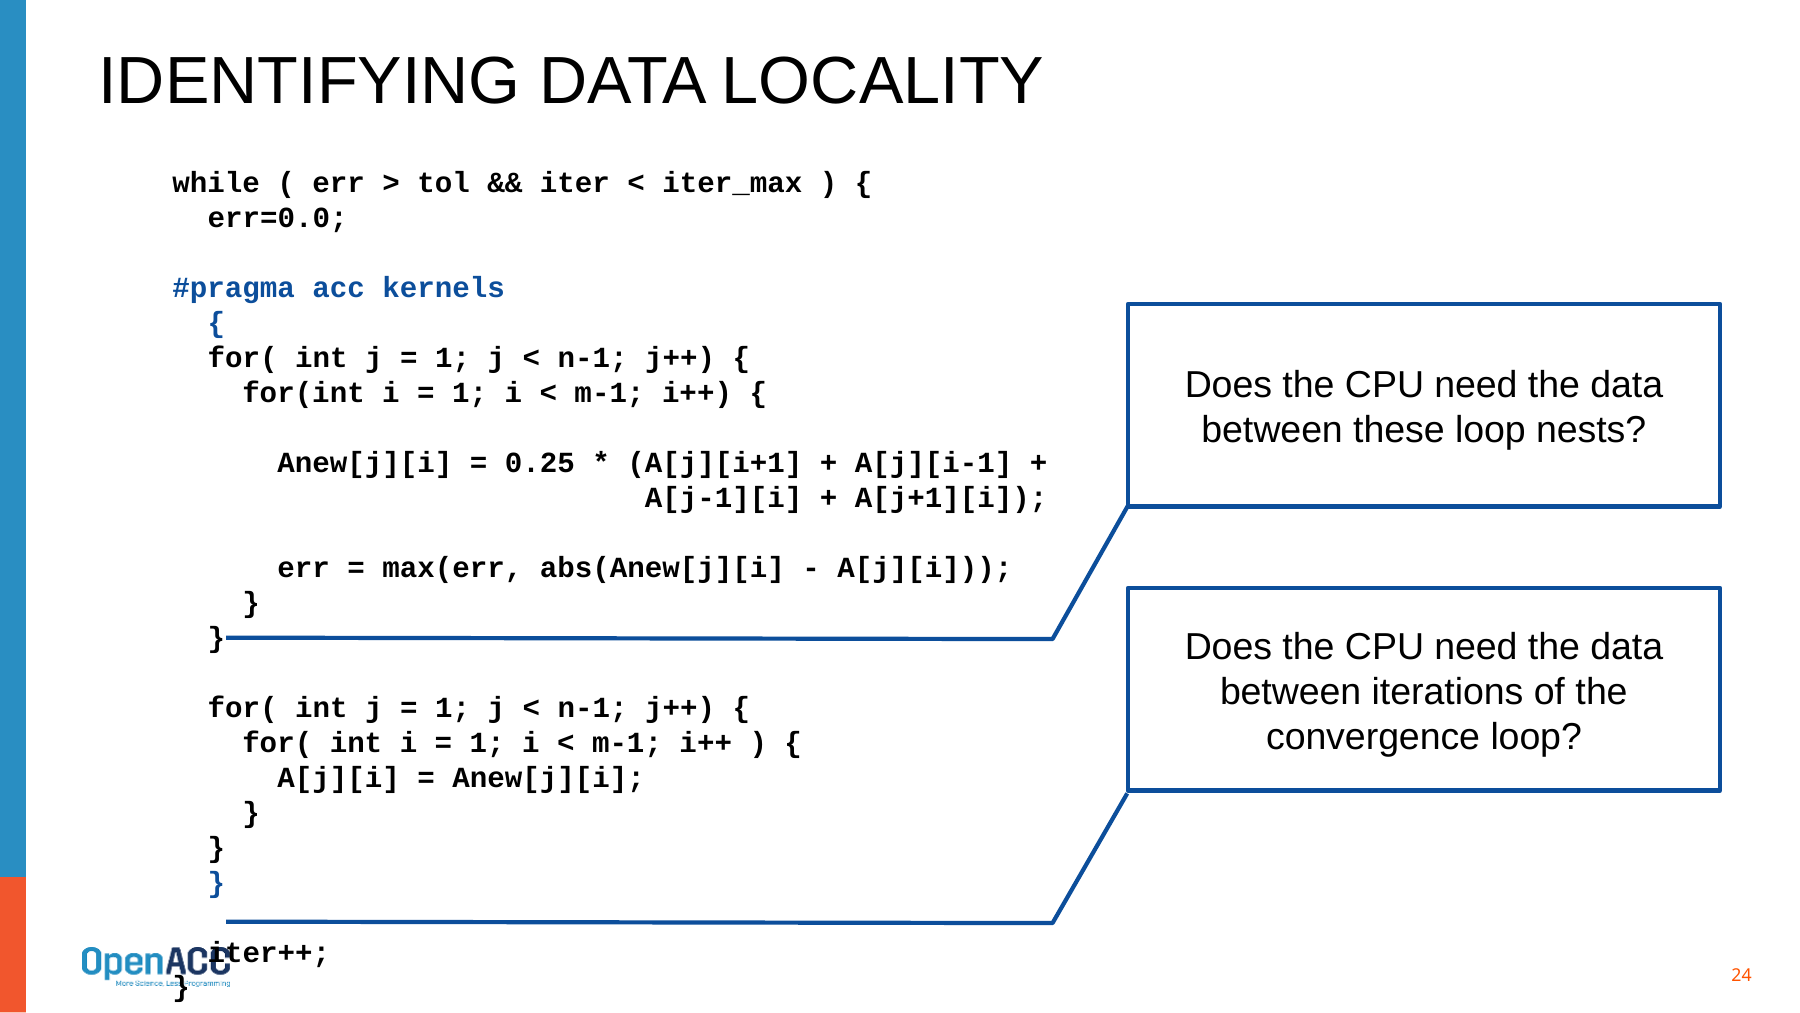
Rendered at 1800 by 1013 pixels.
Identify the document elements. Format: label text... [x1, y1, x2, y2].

text_box while ( err > tol && iter < iter_max ) { err=0.0; #pragma acc kernels { for( int j = 1; j < n-1; j++) { for(int i = 1; i < m-1; i++) { Anew[j][i] = 0.25 * (A[j][i+1] + A[j][i-1] + A[j-1][i] + A[j+1][i]); err = max(err, abs(Anew[j][i] - A[j][i])); } } for( int j = 1; j < n-1; j++) { for( int i = 1; i < m-1; i++ ) { A[j][i] = Anew[j][i]; } } } iter++; } [157, 156, 1650, 1011]
text_box Does the CPU need the data between these loop nests? [226, 302, 1722, 642]
picture [82, 947, 157, 987]
title Identifying Data Locality [83, 24, 1721, 126]
text_box Does the CPU need the data between iterations of the convergence loop? [226, 586, 1722, 926]
